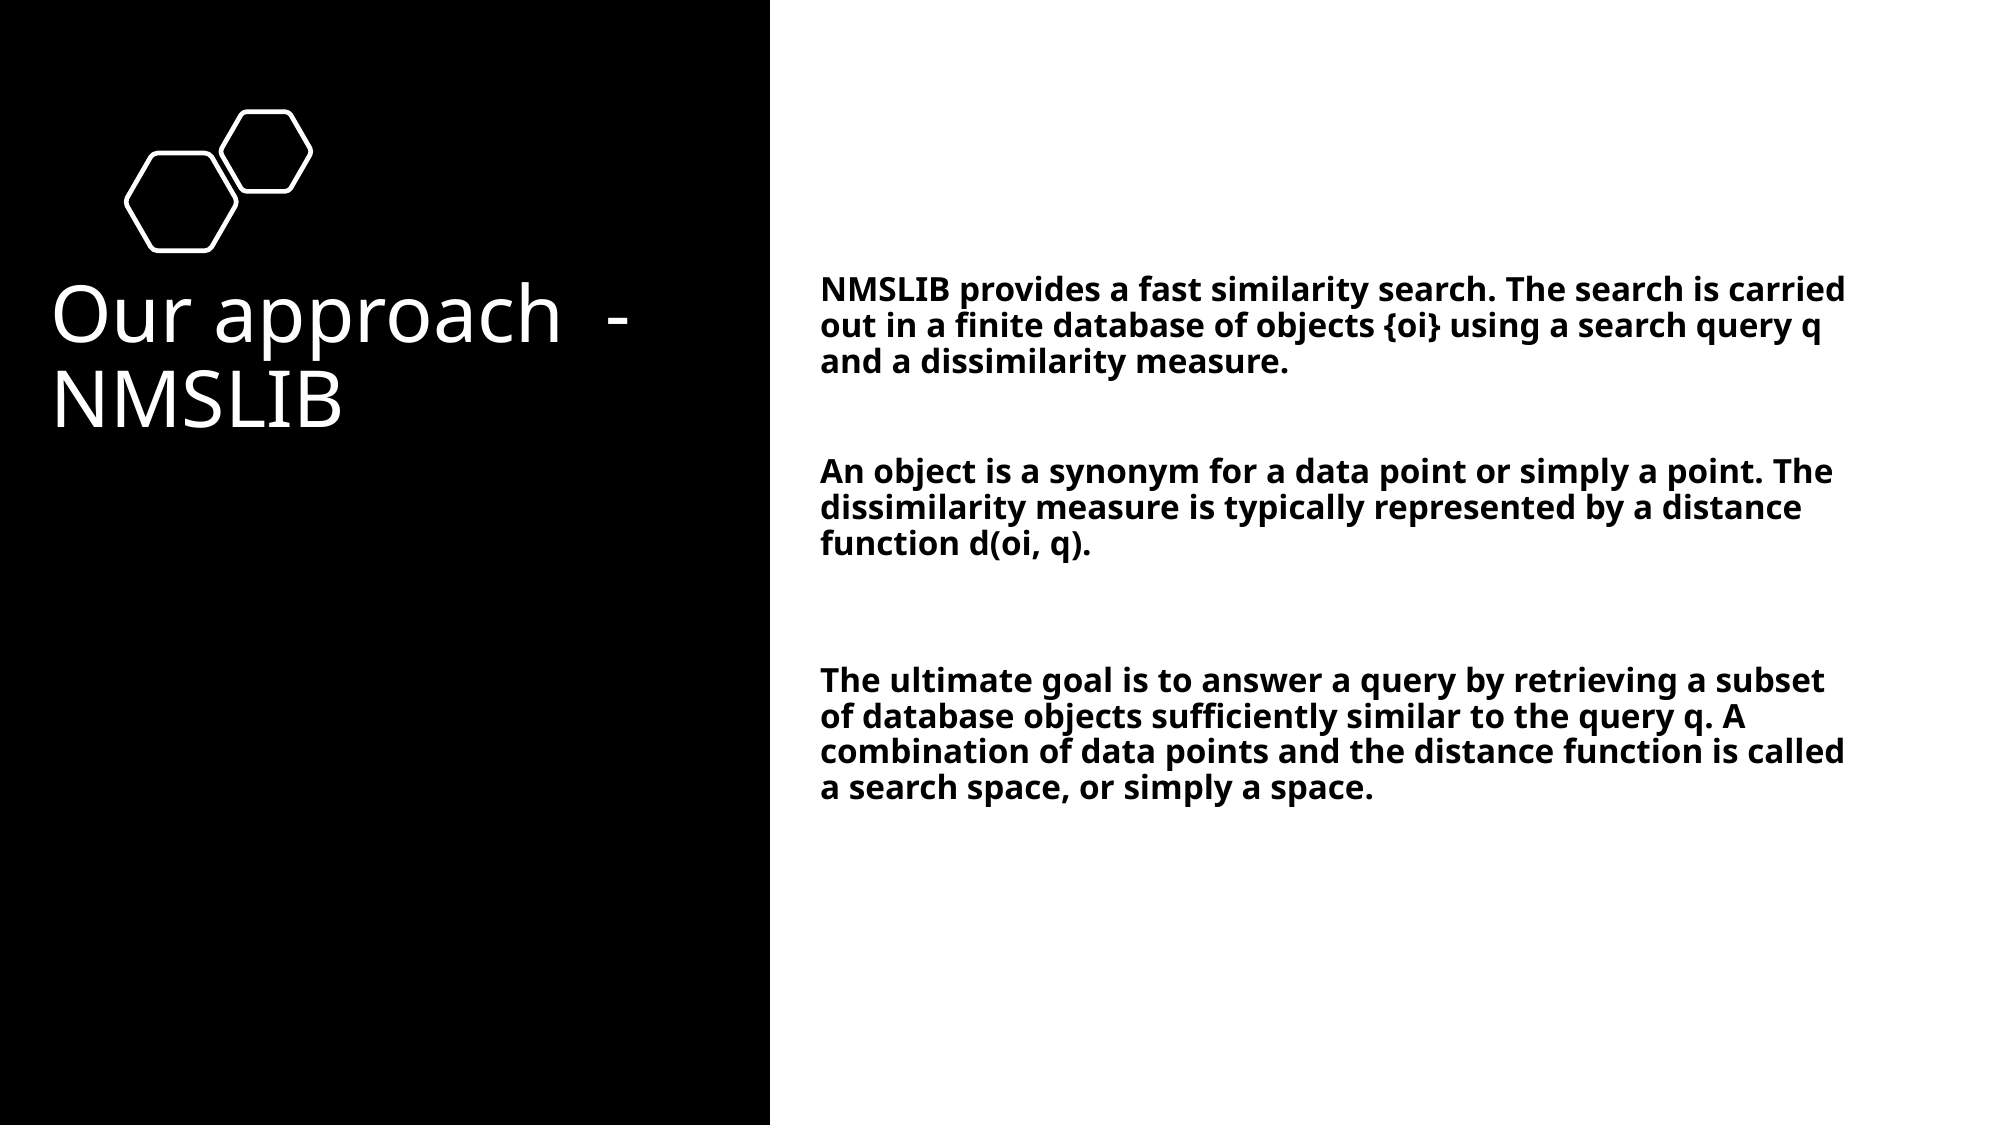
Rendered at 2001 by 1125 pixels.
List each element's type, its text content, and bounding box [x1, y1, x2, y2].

text_box NMSLIB provides a fast similarity search. The search is carried out in a finite database of objects {oi} using a search query q and a dissimilarity measure. An object is a synonym for a data point or simply a point. The dissimilarity measure is typically represented by a distance function d(oi, q). The ultimate goal is to answer a query by retrieving a subset of database objects sufficiently similar to the query q. A combination of data points and the distance function is called a search space, or simply a space. [805, 153, 1881, 844]
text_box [125, 111, 311, 251]
text_box [771, 0, 2000, 1125]
text_box [0, 0, 771, 1125]
title Our approach - NMSLIB [35, 266, 698, 453]
